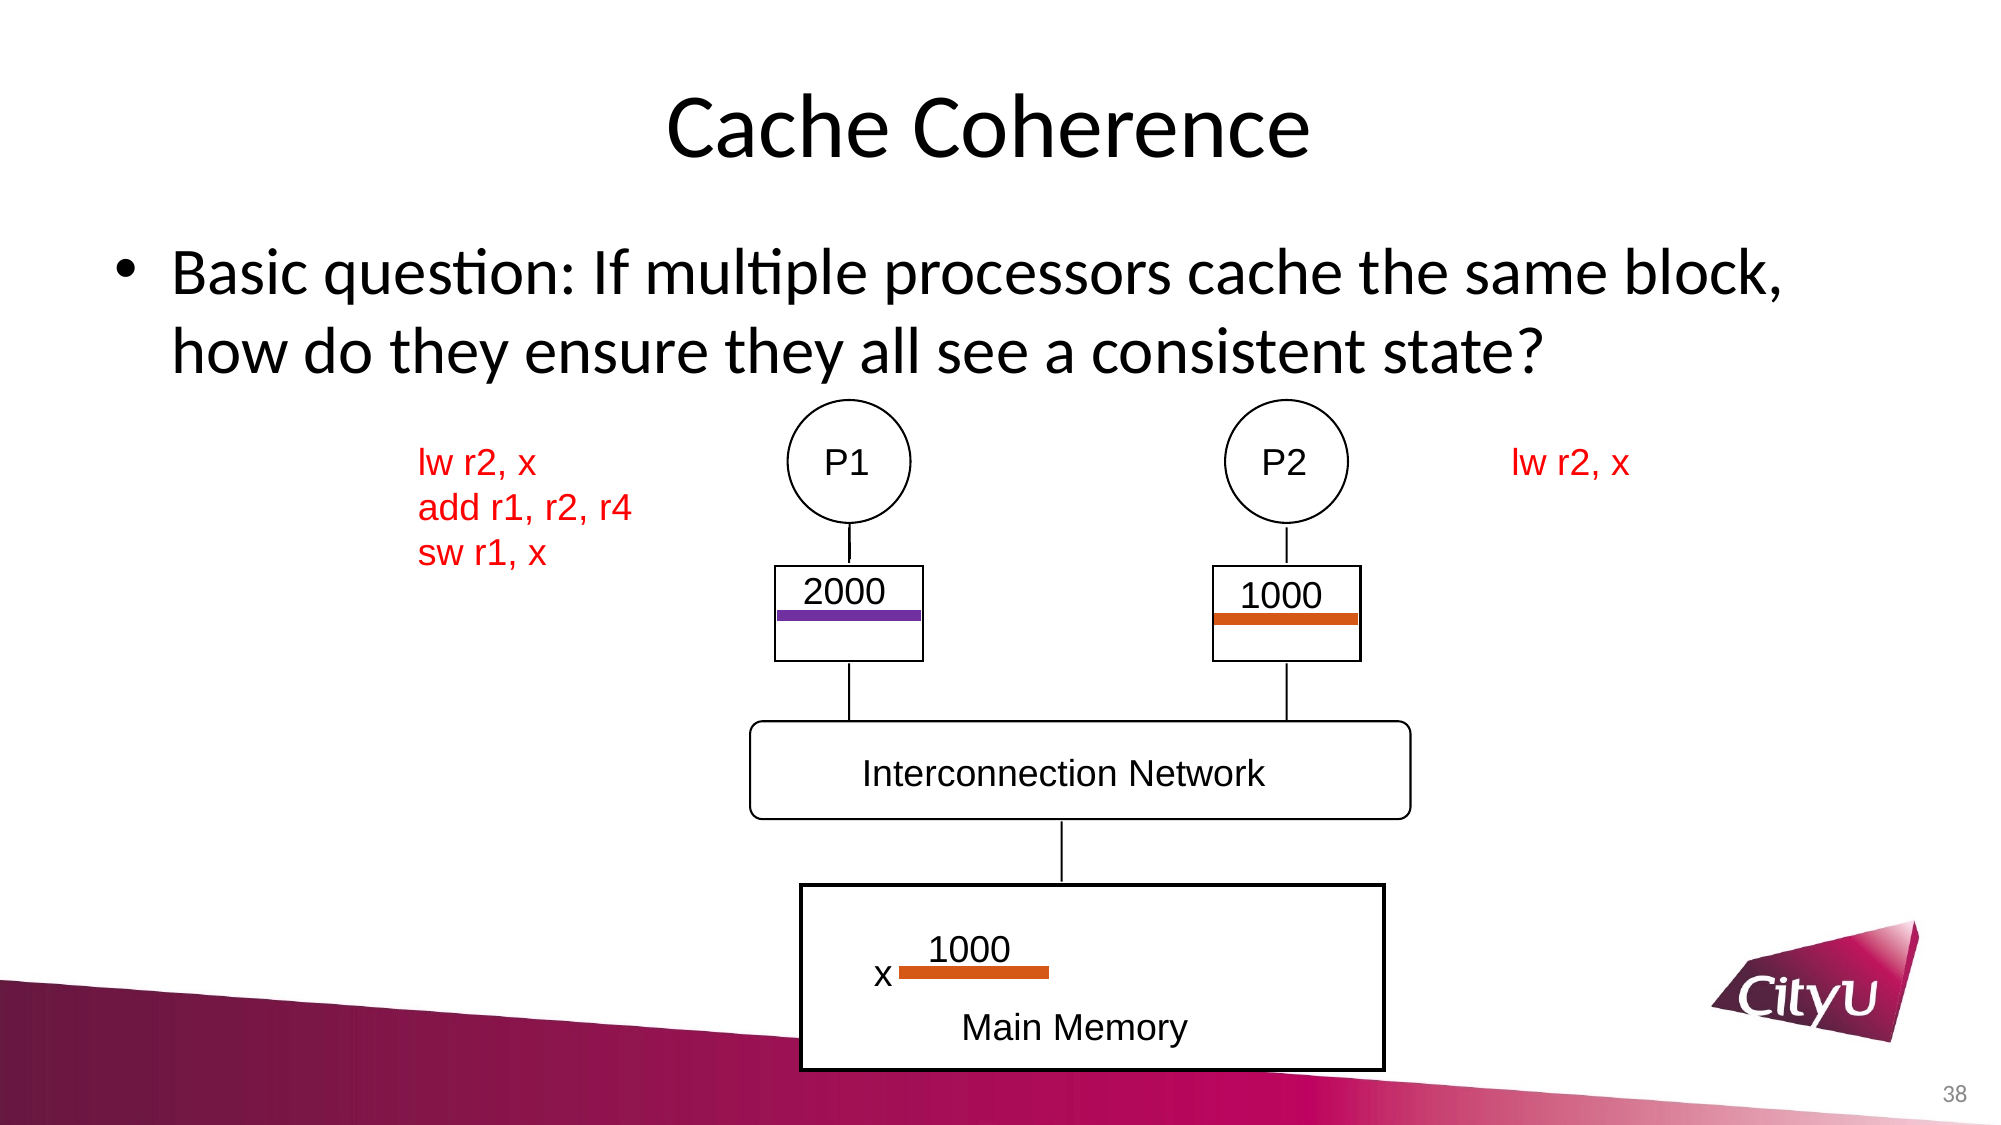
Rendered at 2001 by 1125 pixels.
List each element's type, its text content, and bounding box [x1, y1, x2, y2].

text_box [1026, 967, 1048, 978]
text_box x [859, 941, 908, 1002]
text_box [777, 610, 921, 621]
text_box P1 [809, 430, 885, 491]
slide_number 38 [1767, 1070, 1983, 1115]
text_box [1214, 614, 1357, 624]
text_box [750, 721, 1411, 820]
text_box lw r2, x [1496, 430, 1646, 491]
text_box [787, 399, 911, 523]
text_box [1225, 399, 1348, 523]
text_box [801, 884, 1385, 1071]
text_box [908, 967, 913, 978]
text_box 1000 [913, 917, 1026, 978]
text_box Main Memory [946, 995, 1204, 1055]
text_box 2000 [788, 559, 901, 620]
picture [0, 0, 2001, 1125]
text_box 1000 [1224, 563, 1338, 623]
text_box [1212, 565, 1361, 662]
list Basic question: If multiple processors cache the same block, how do they ensure they all see a consistent state? [99, 219, 1900, 1047]
title Cache Coherence [99, 45, 1900, 197]
text_box P2 [1246, 430, 1323, 491]
text_box [775, 565, 923, 662]
text_box Interconnection Network [846, 741, 1281, 802]
text_box lw r2, x add r1, r2, r4 sw r1, x [402, 430, 648, 581]
